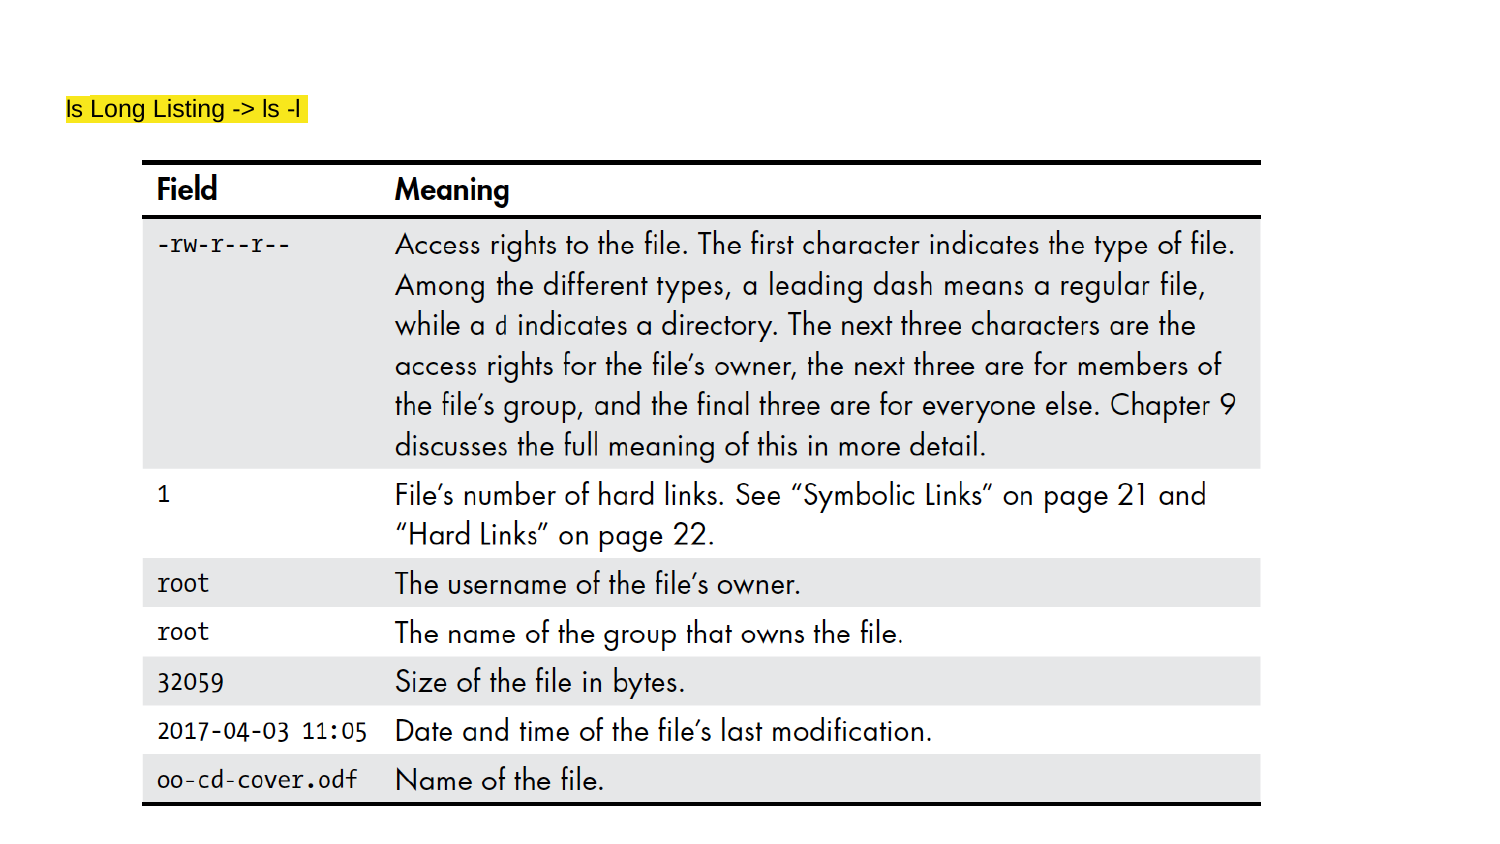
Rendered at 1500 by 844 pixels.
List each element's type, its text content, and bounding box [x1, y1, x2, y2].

title ls Long Listing -> ls -l [51, 72, 1449, 167]
picture [140, 158, 1265, 812]
